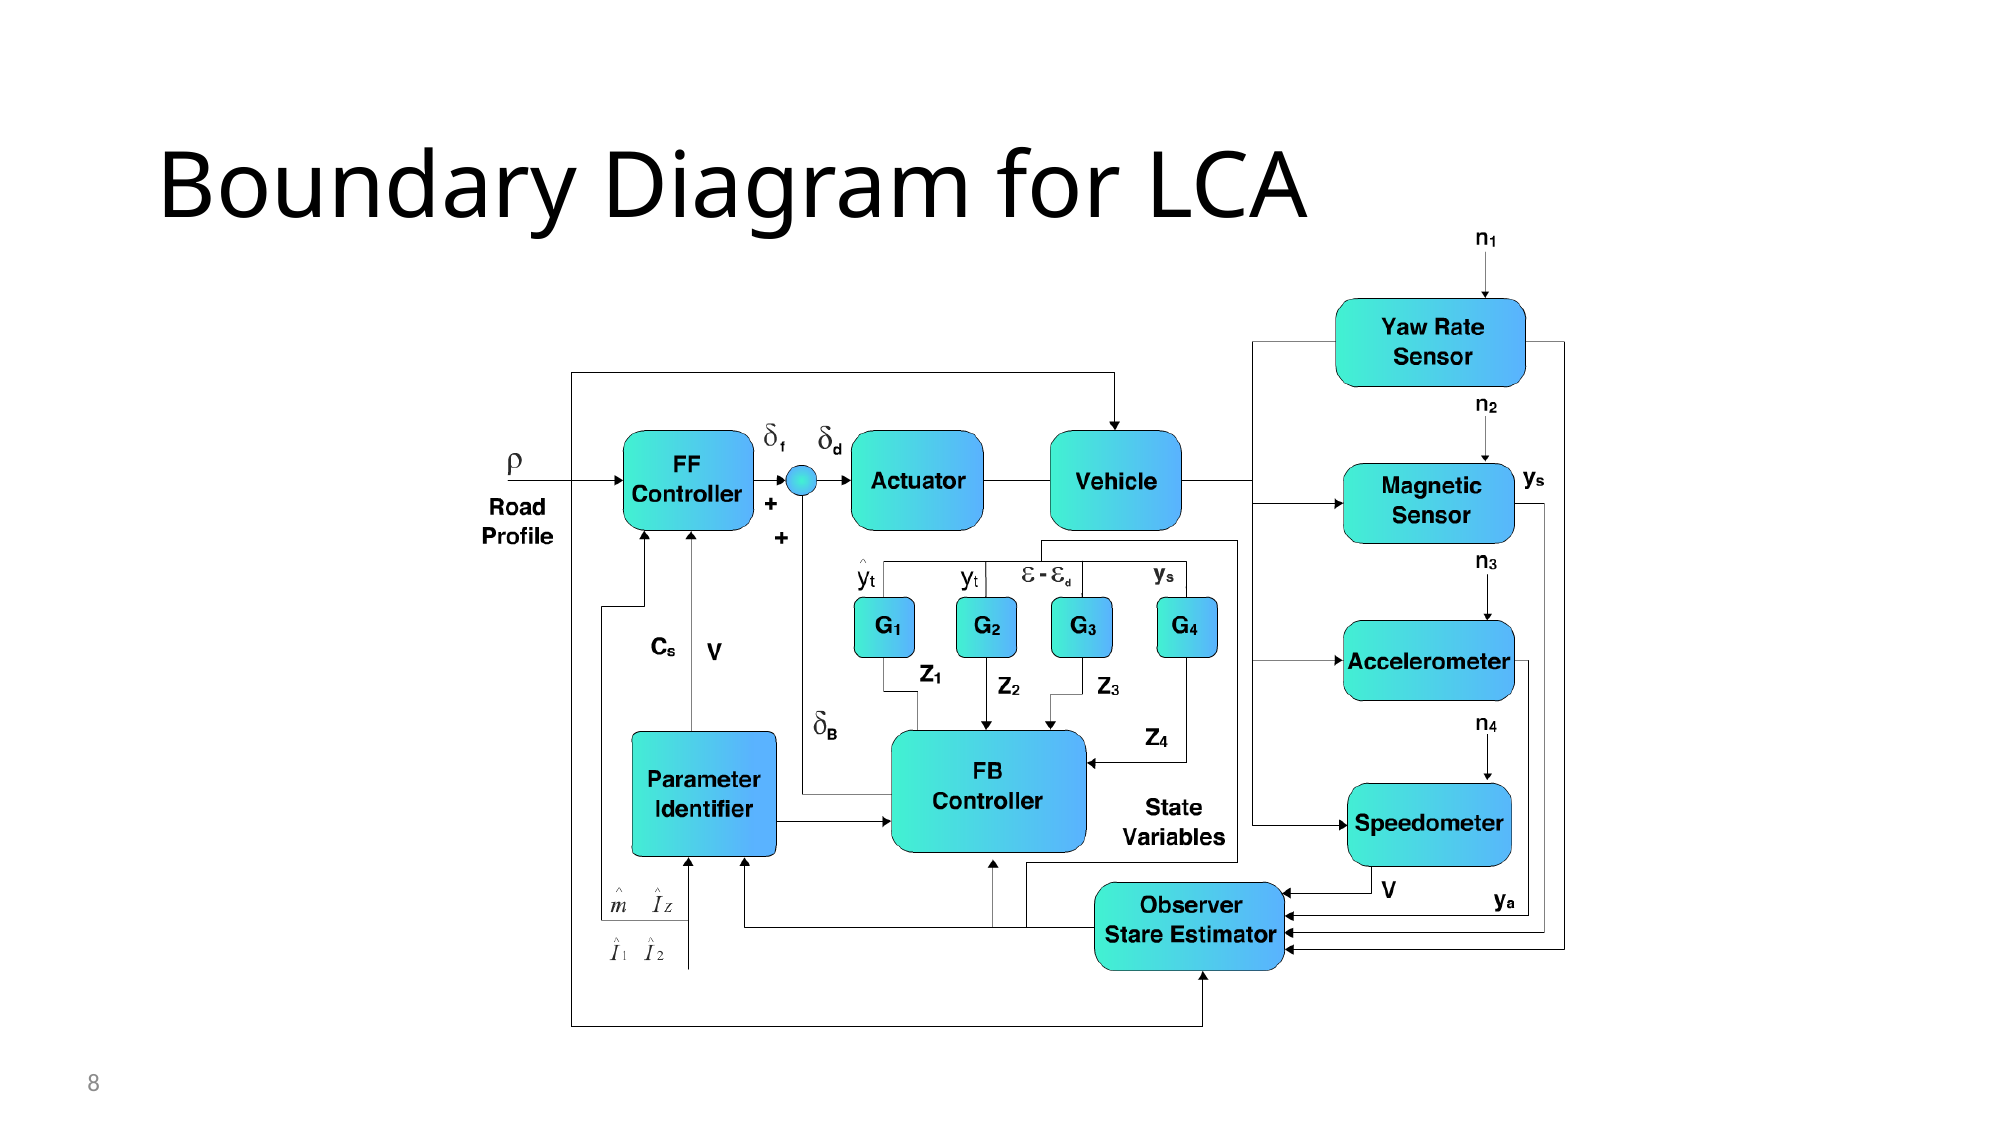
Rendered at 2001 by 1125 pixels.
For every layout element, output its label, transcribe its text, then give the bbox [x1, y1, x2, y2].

picture [206, 157, 1921, 1122]
title Boundary Diagram for LCA [136, 106, 2000, 232]
slide_number 8 [0, 1038, 120, 1125]
